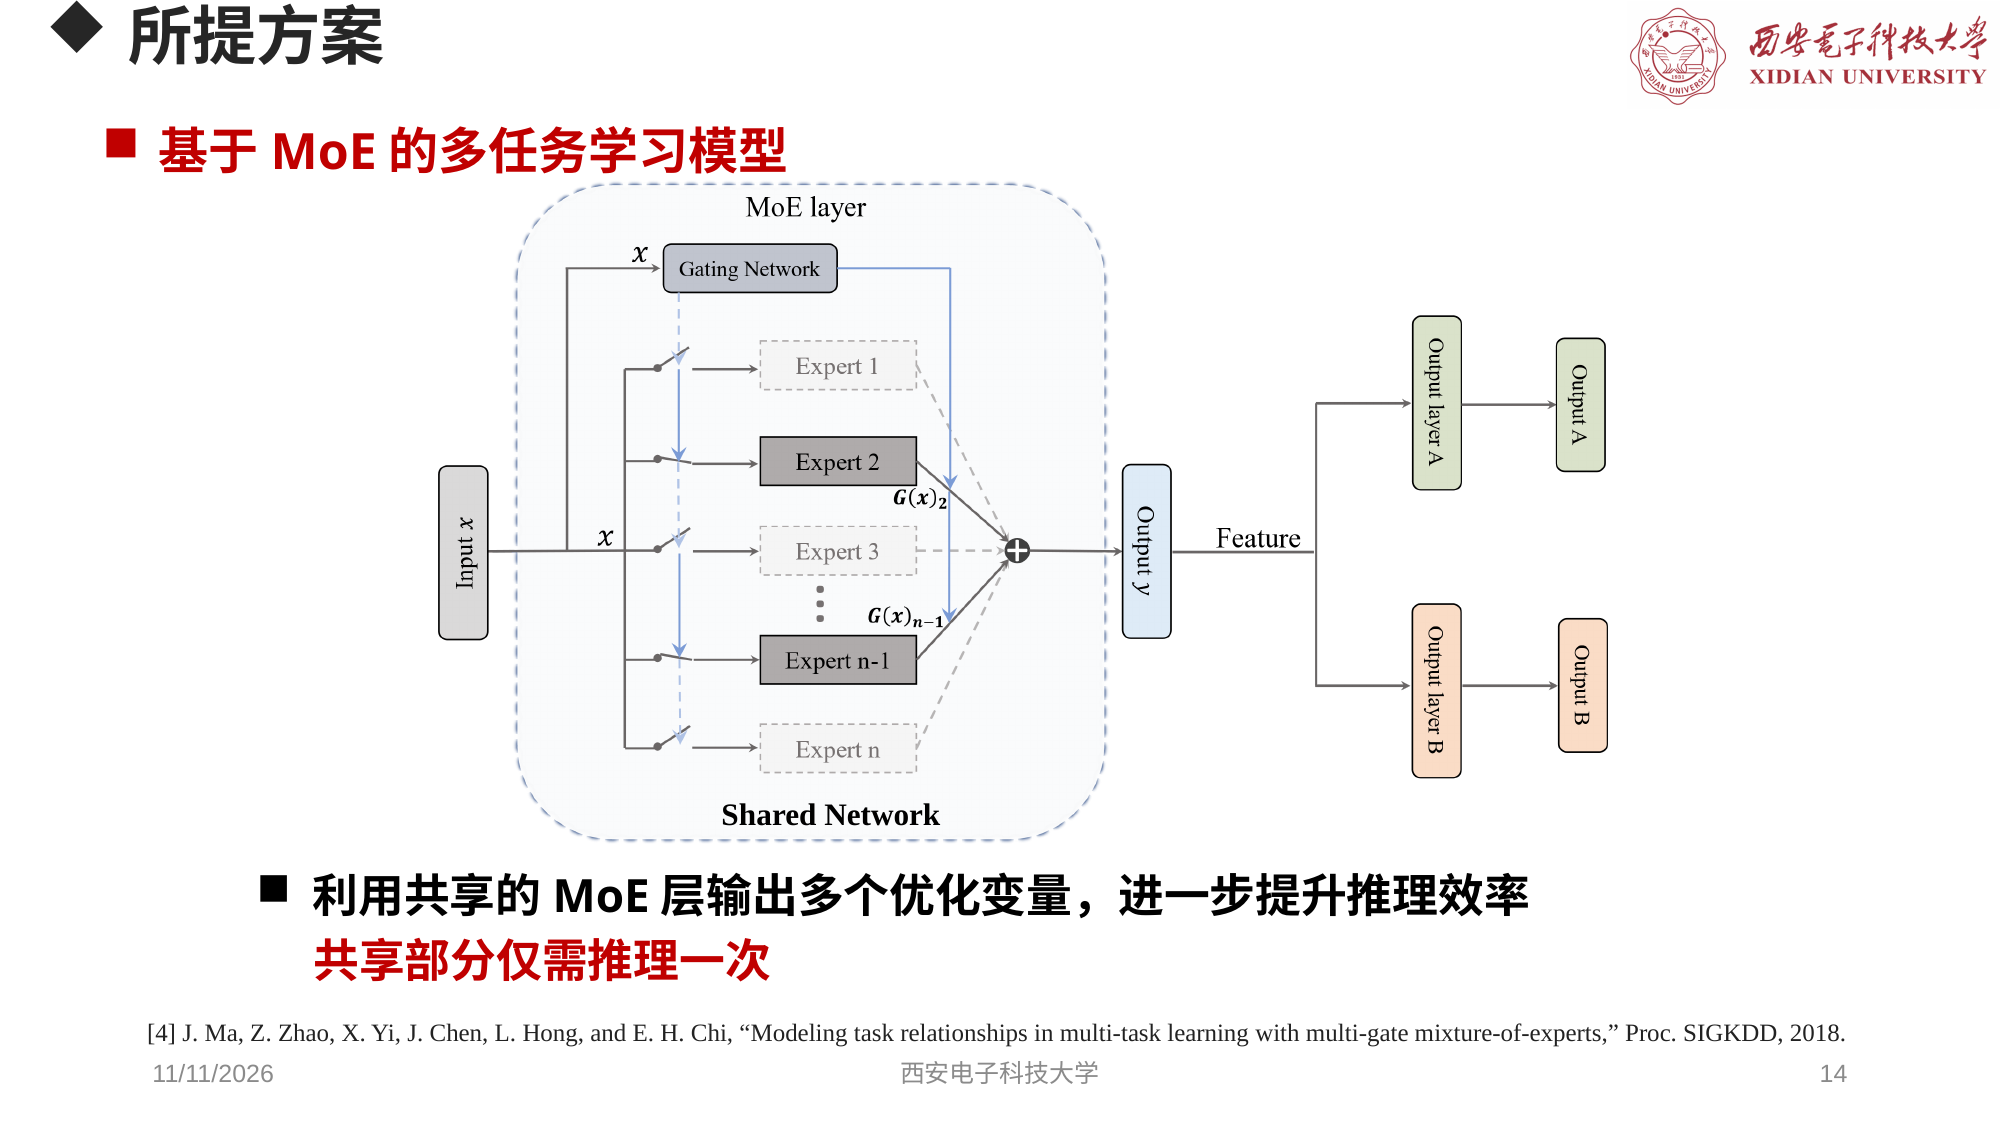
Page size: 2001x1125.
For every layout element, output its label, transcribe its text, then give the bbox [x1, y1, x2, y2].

text_box 利用共享的MoE层输出多个优化变量，进一步提升推理效率 [241, 859, 1863, 929]
picture [1627, 1, 2000, 109]
slide_number 14 [1412, 1055, 1863, 1103]
text_box 共享部分仅需推理一次 [298, 924, 895, 995]
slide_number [137, 1055, 588, 1103]
footer 西安电子科技大学 [662, 1055, 1338, 1103]
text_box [438, 180, 1608, 844]
text_box [4] J. Ma, Z. Zhao, X. Yi, J. Chen, L. Hong, and E. H. Chi, “Modeling task relationships in multi-task learning with multi-gate mixture-of-experts,” Proc. SIGKDD, 2018. [132, 1009, 1894, 1055]
text_box 基于MoE的多任务学习模型 [87, 111, 1088, 187]
title 所提方案 [30, 0, 1756, 82]
